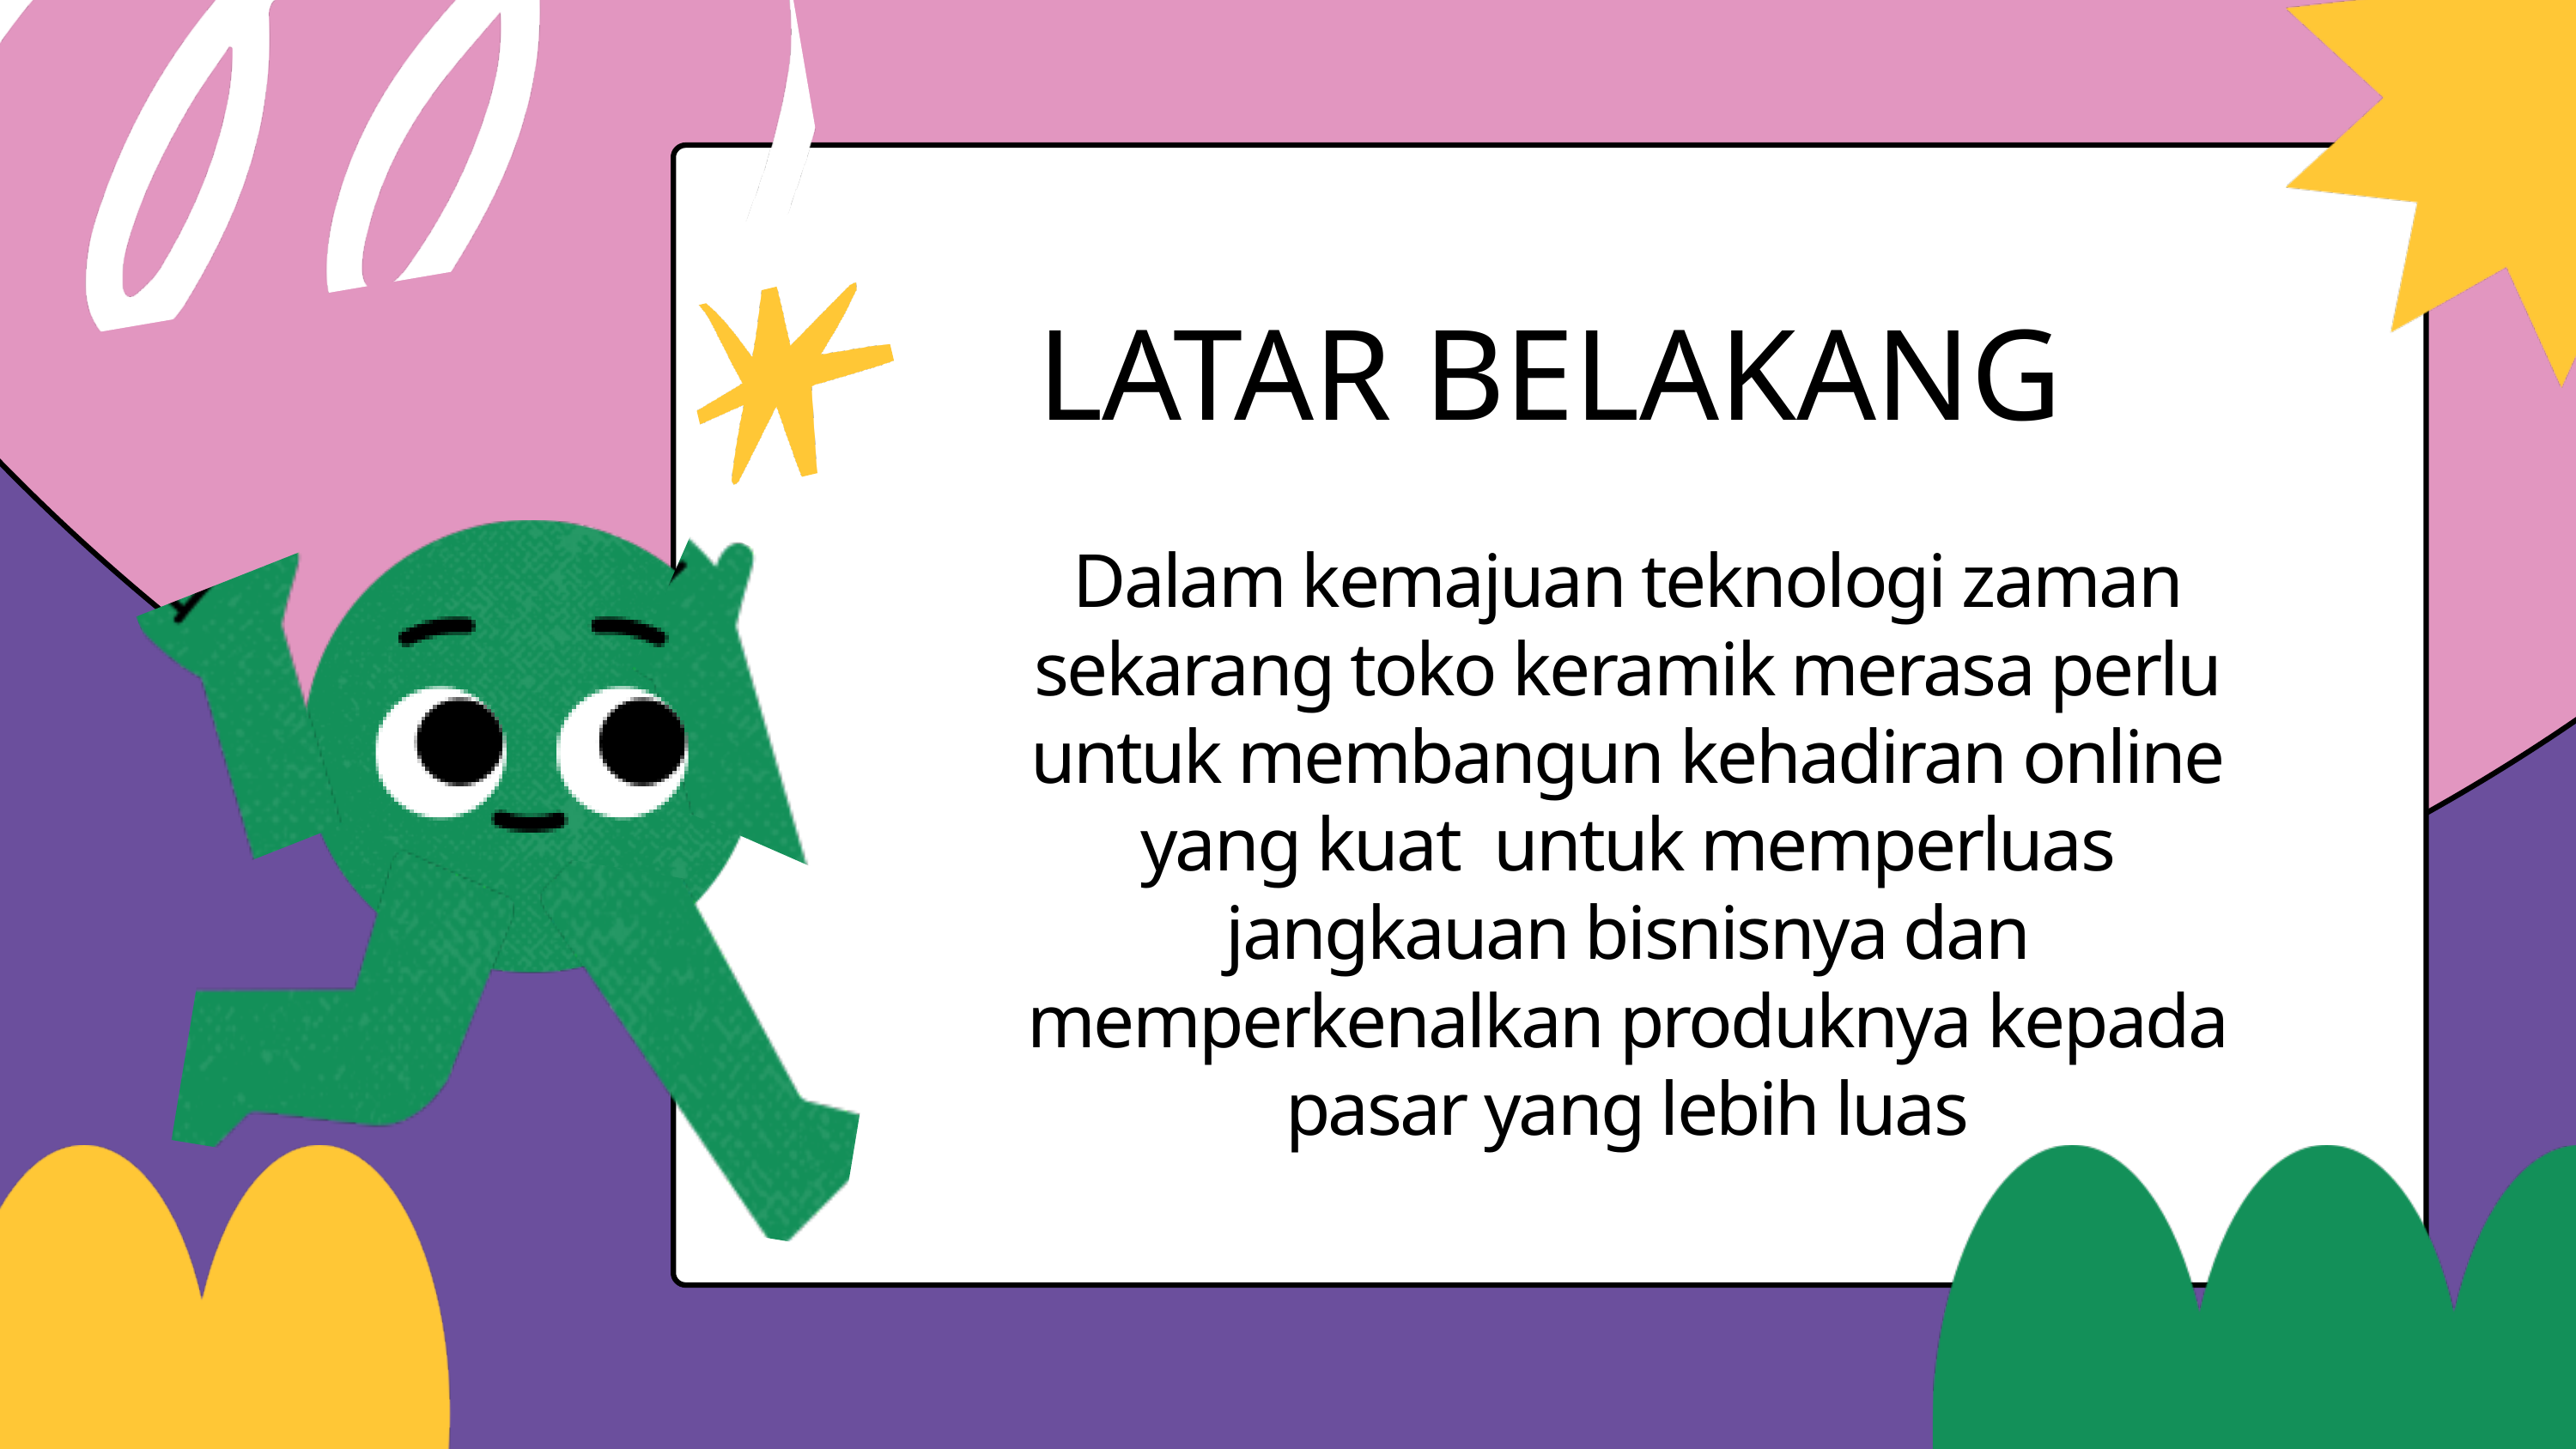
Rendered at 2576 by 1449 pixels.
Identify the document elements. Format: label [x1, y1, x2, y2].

text_box [672, 144, 2427, 1286]
text_box [171, 1056, 668, 1222]
text_box [0, 0, 2576, 1046]
text_box [0, 1145, 452, 1449]
text_box [1932, 1145, 2576, 1449]
